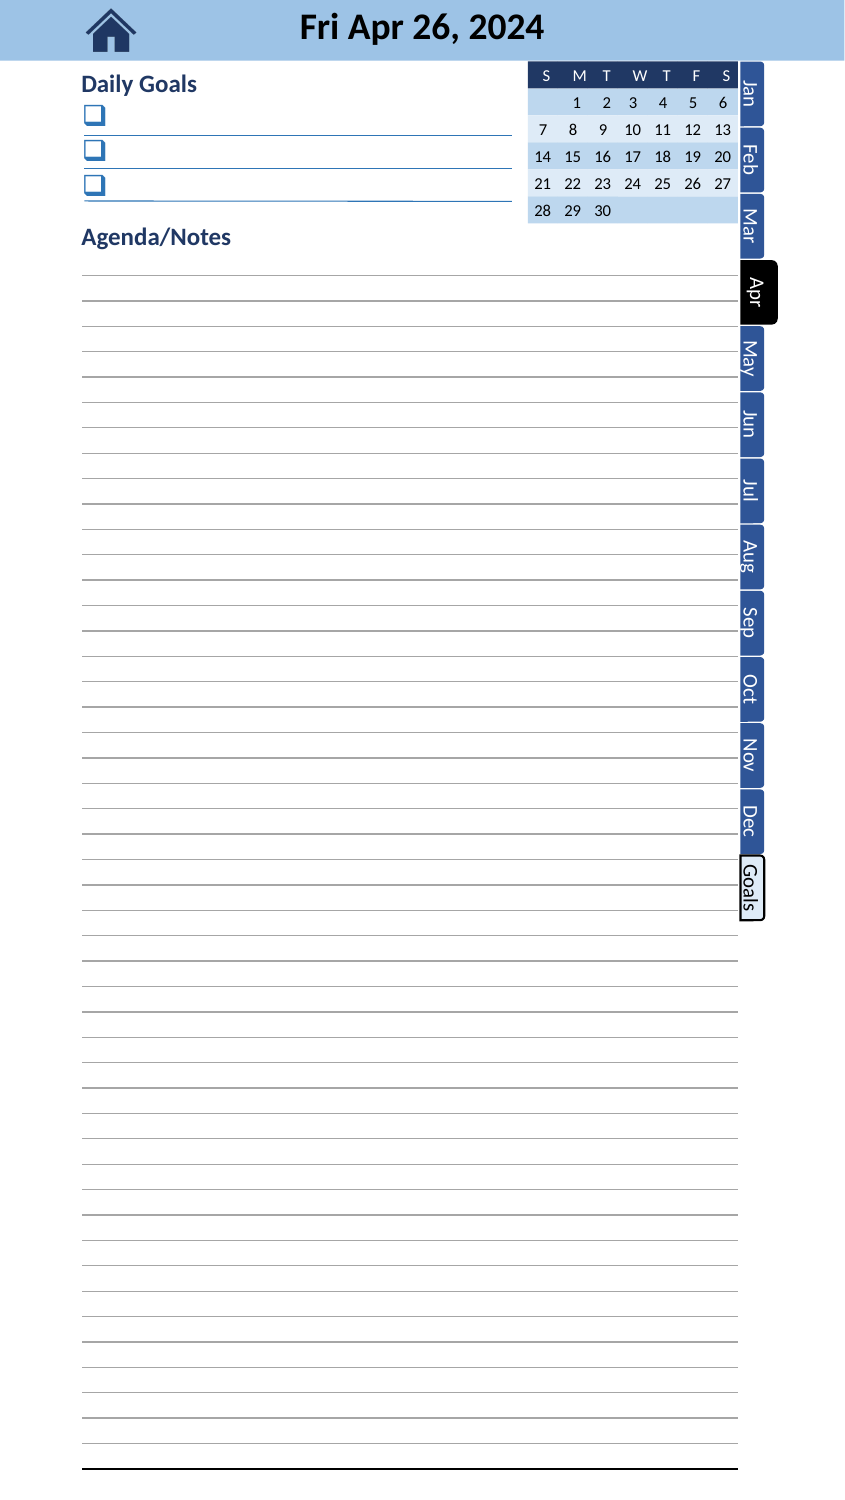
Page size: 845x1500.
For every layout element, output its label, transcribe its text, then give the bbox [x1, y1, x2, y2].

list Fri Apr 26, 2024 [190, 0, 655, 61]
picture [82, 1, 140, 59]
